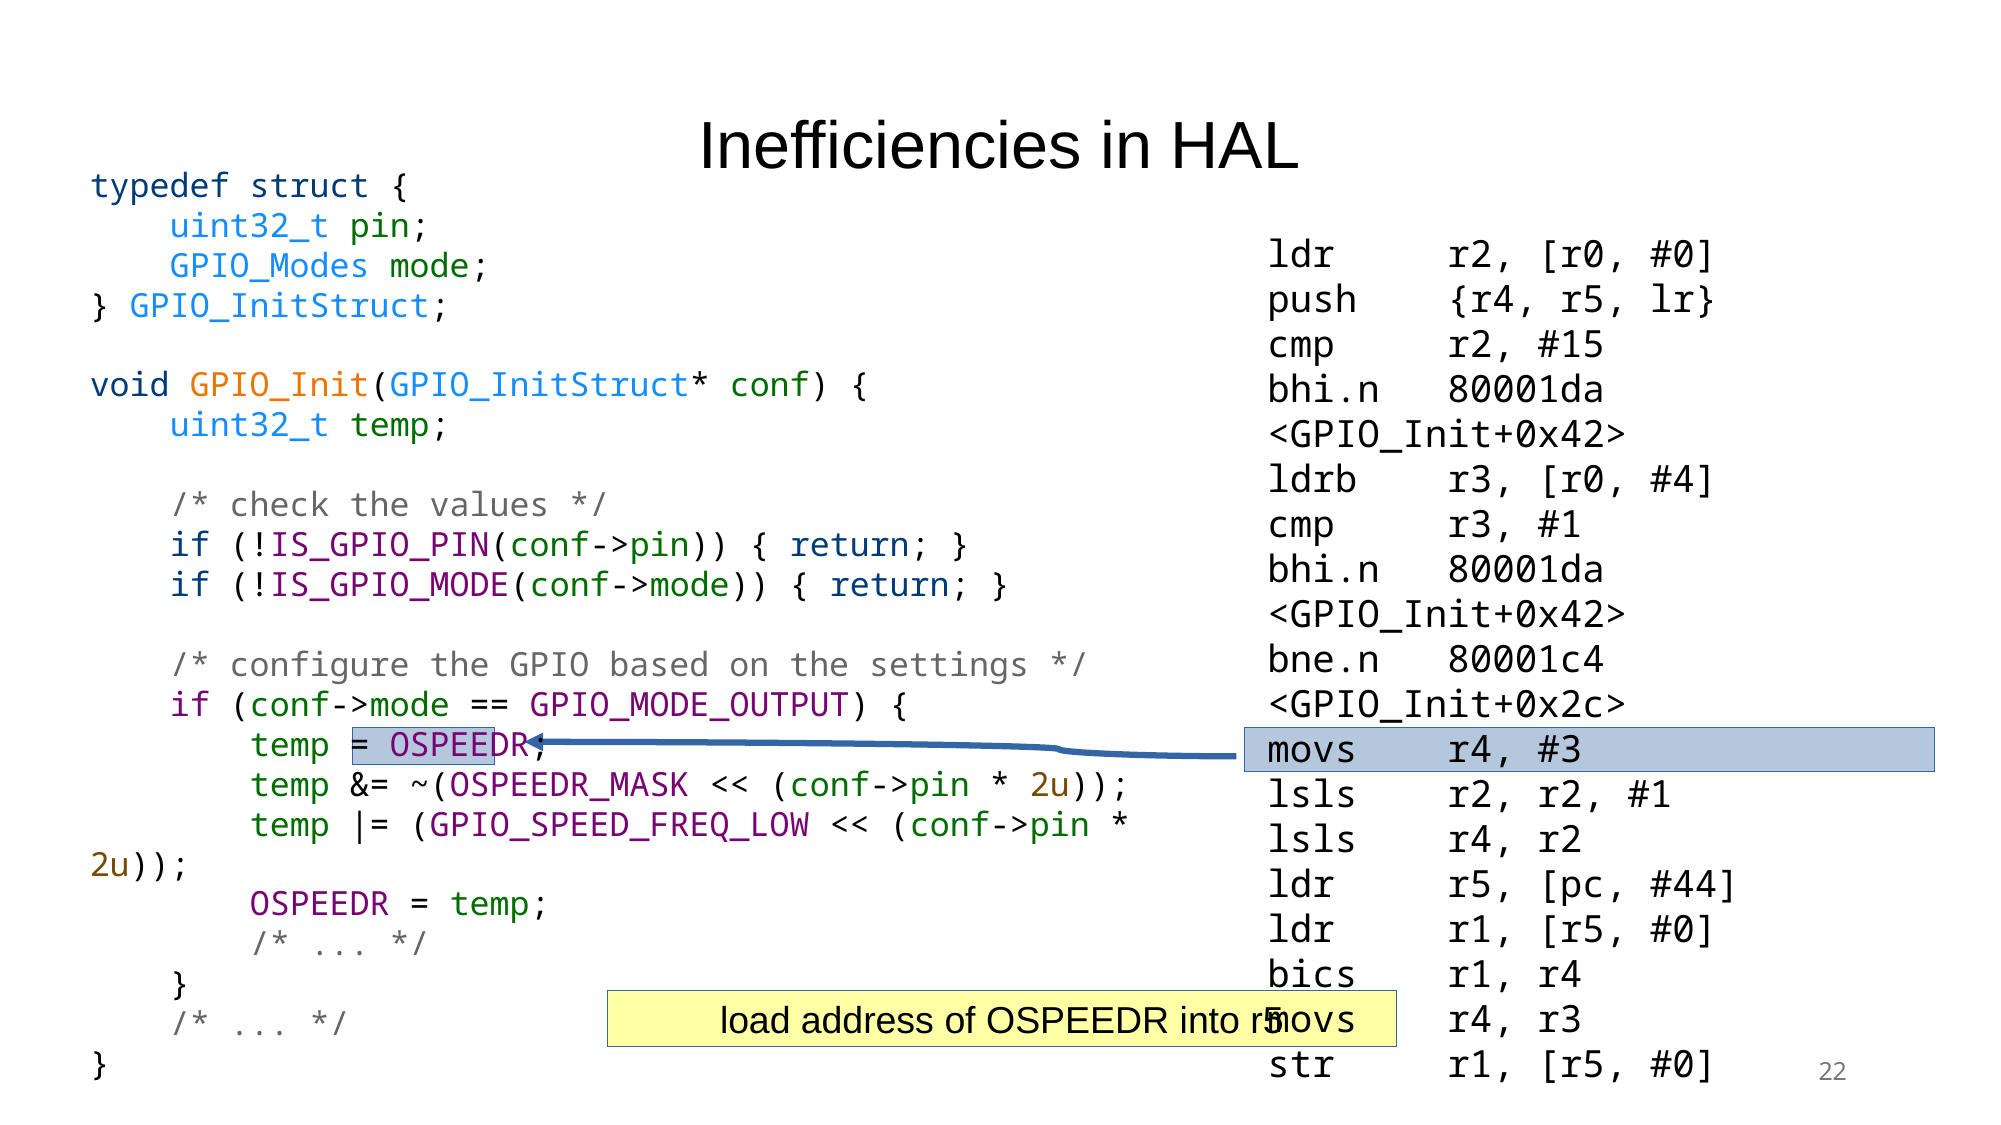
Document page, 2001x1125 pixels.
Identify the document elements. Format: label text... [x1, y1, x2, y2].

slide_number 22 [1412, 1042, 1862, 1102]
text_box ldr r2, [r0, #0] push {r4, r5, lr} cmp r2, #15 bhi.n 80001da <GPIO_Init+0x42> ldrb r3, [r0, #4] cmp r3, #1 bhi.n 80001da <GPIO_Init+0x42> bne.n 80001c4 <GPIO_Init+0x2c> movs r4, #3 lsls r2, r2, #1 lsls r4, r2 ldr r5, [pc, #44] ldr r1, [r5, #0] bics r1, r4 movs r4, r3 str r1, [r5, #0] [1252, 222, 1950, 968]
text_box Inefficiencies in HAL [317, 103, 1683, 270]
text_box [1244, 727, 1252, 772]
text_box typedef struct { uint32_t pin; GPIO_Modes mode; } GPIO_InitStruct; void GPIO_Init(GPIO_InitStruct* conf) { uint32_t temp; /* check the values */ if (!IS_GPIO_PIN(conf->pin)) { return; } if (!IS_GPIO_MODE(conf->mode)) { return; } /* configure the GPIO based on the settings */ if (conf->mode == GPIO_MODE_OUTPUT) { temp = OSPEEDR; temp &= ~(OSPEEDR_MASK << (conf->pin * 2u)); temp |= (GPIO_SPEED_FREQ_LOW << (conf->pin * 2u)); OSPEEDR = temp; /* ... */ } /* ... */ } [75, 156, 1200, 1012]
text_box load address of OSPEEDR into r5 [607, 990, 1397, 1047]
